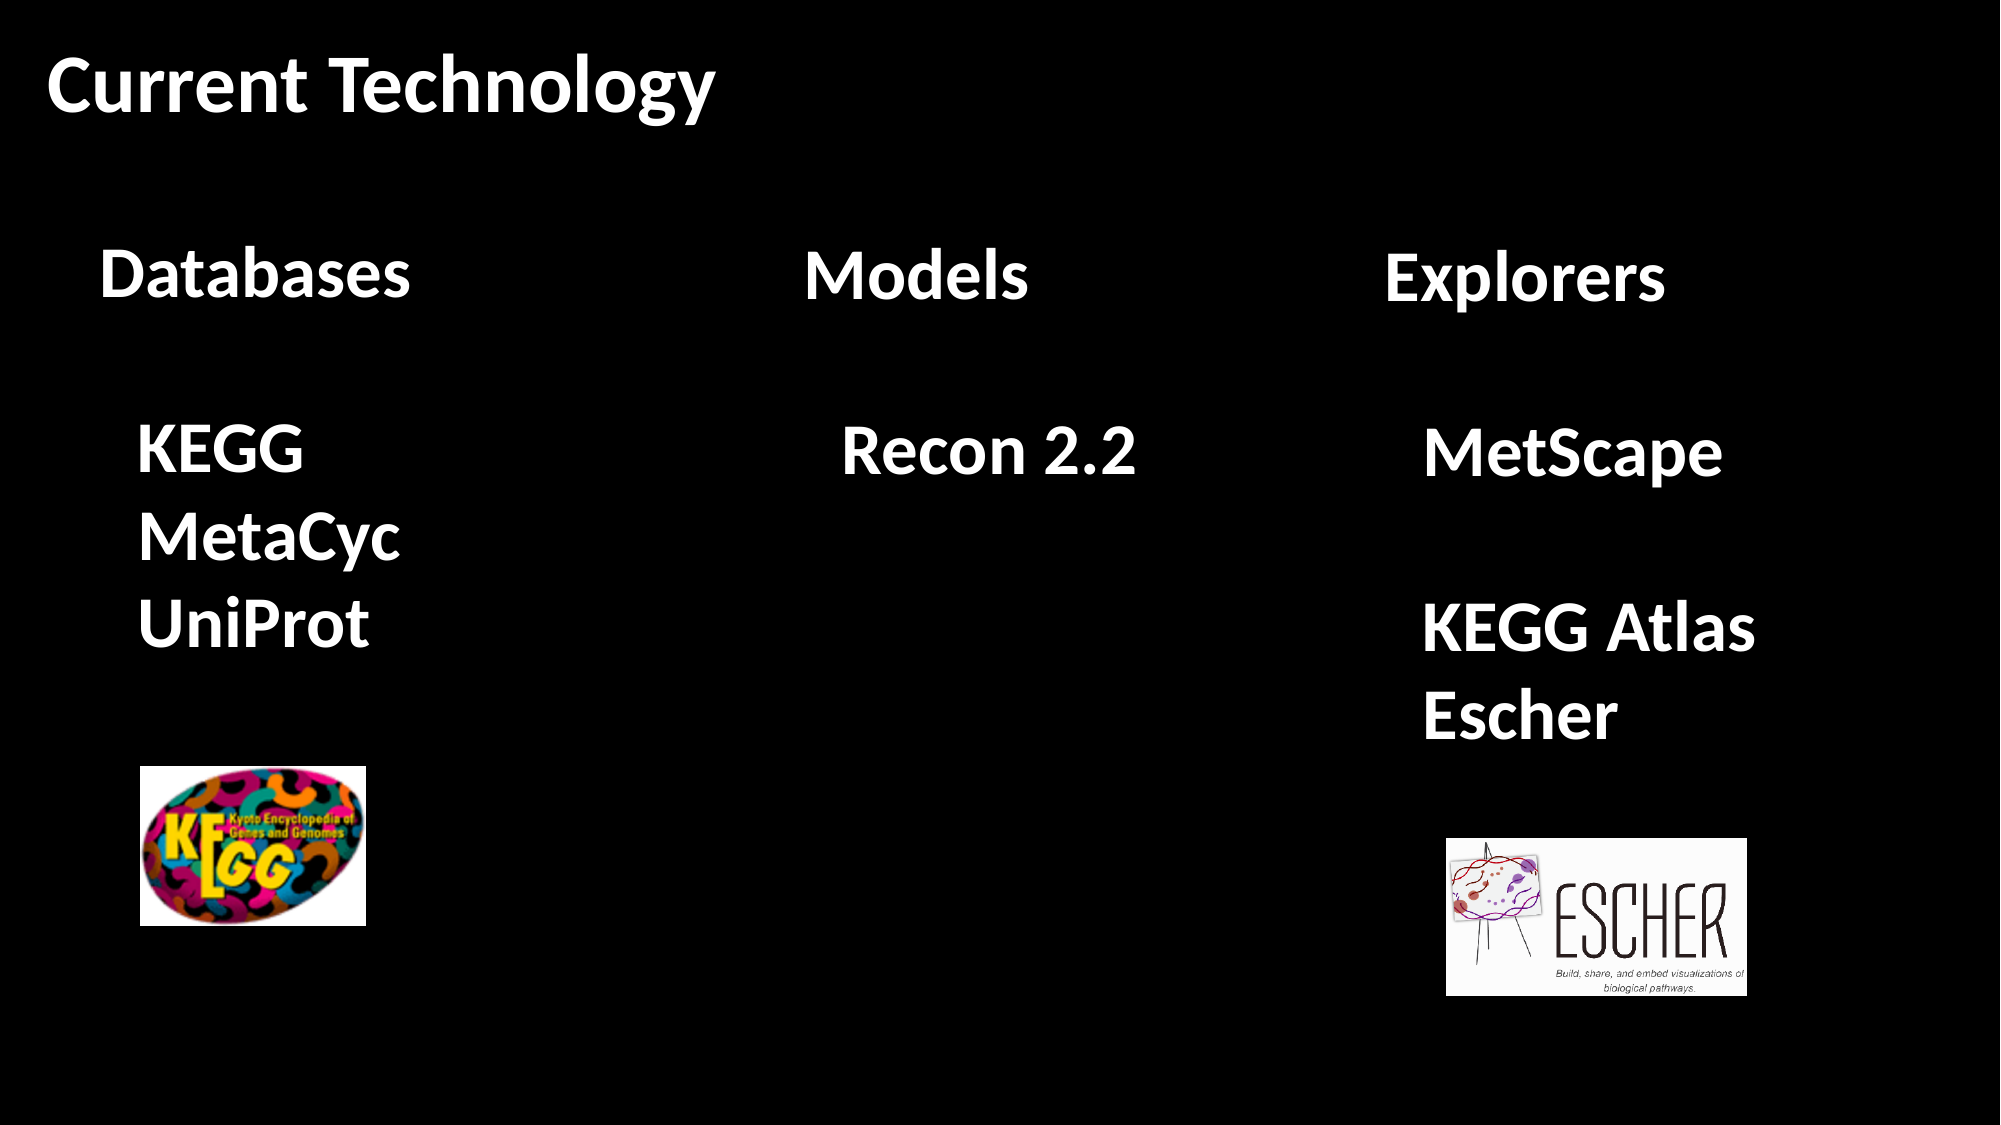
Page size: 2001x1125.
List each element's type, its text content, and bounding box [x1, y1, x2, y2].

text_box Models Recon 2.2 [789, 219, 1164, 497]
text_box Databases KEGG MetaCyc UniProt [84, 217, 460, 670]
text_box Current Technology [33, 21, 1435, 137]
text_box Explorers MetScape KEGG Atlas Escher [1369, 221, 1824, 761]
picture [140, 766, 366, 926]
picture [1446, 838, 1747, 996]
